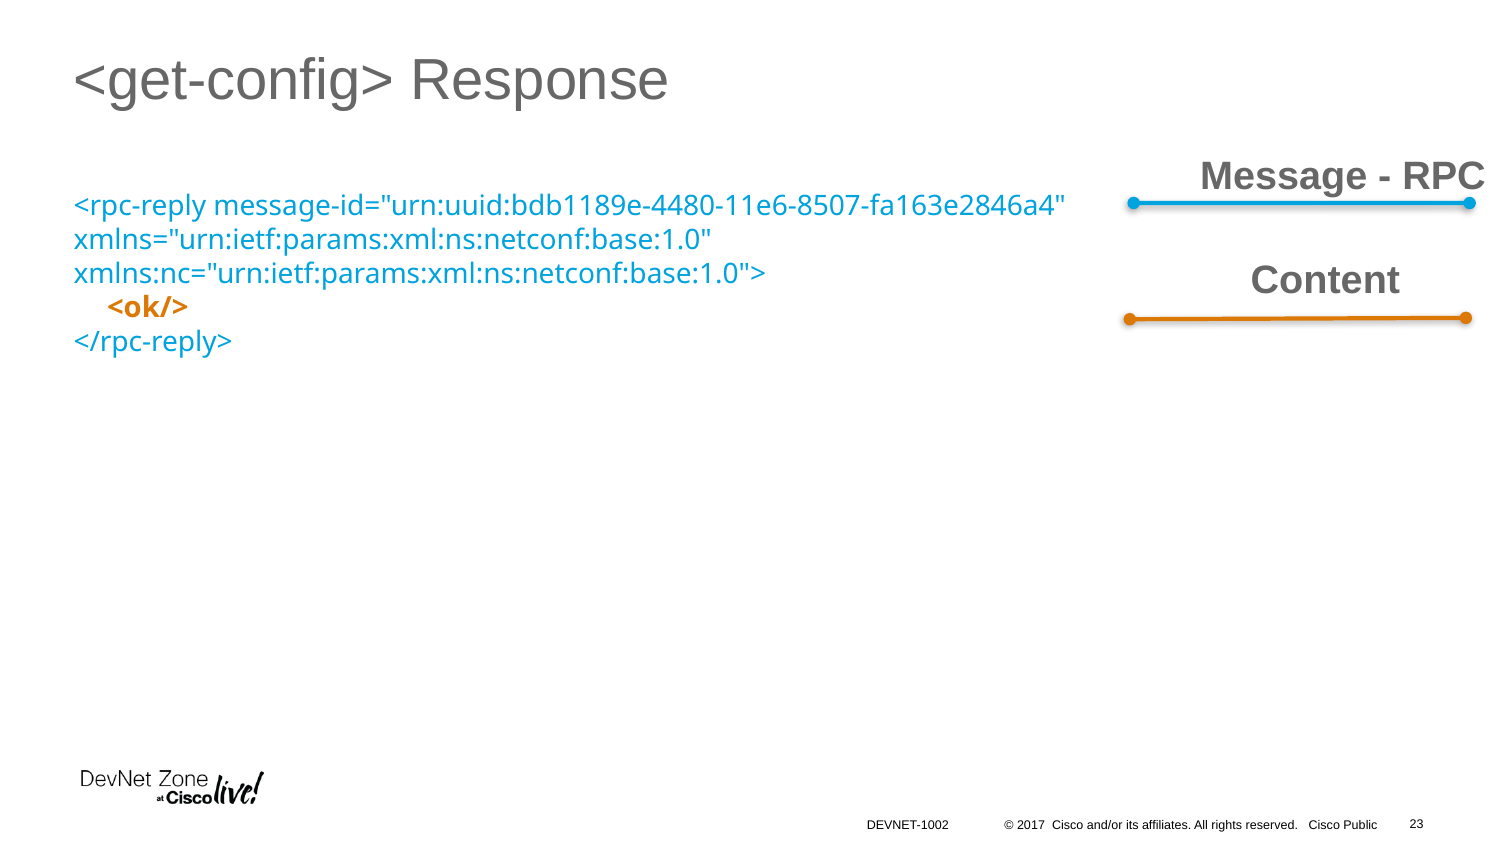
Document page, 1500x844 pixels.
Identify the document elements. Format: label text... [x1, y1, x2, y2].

picture [81, 770, 264, 804]
footer DEVNET-1002 [856, 811, 975, 838]
text_box <get-config> Response [62, 44, 1465, 118]
text_box Content [1235, 247, 1416, 310]
text_box Message - RPC [1185, 142, 1500, 205]
text_box <rpc-reply message-id="urn:uuid:bdb1189e-4480-11e6-8507-fa163e2846a4" xmlns="urn:ietf:params:xml:ns:netconf:base:1.0" xmlns:nc="urn:ietf:params:xml:ns:netconf:base:1.0"> <ok/> </rpc-reply> [58, 180, 1358, 365]
slide_number 23 [1379, 801, 1439, 844]
